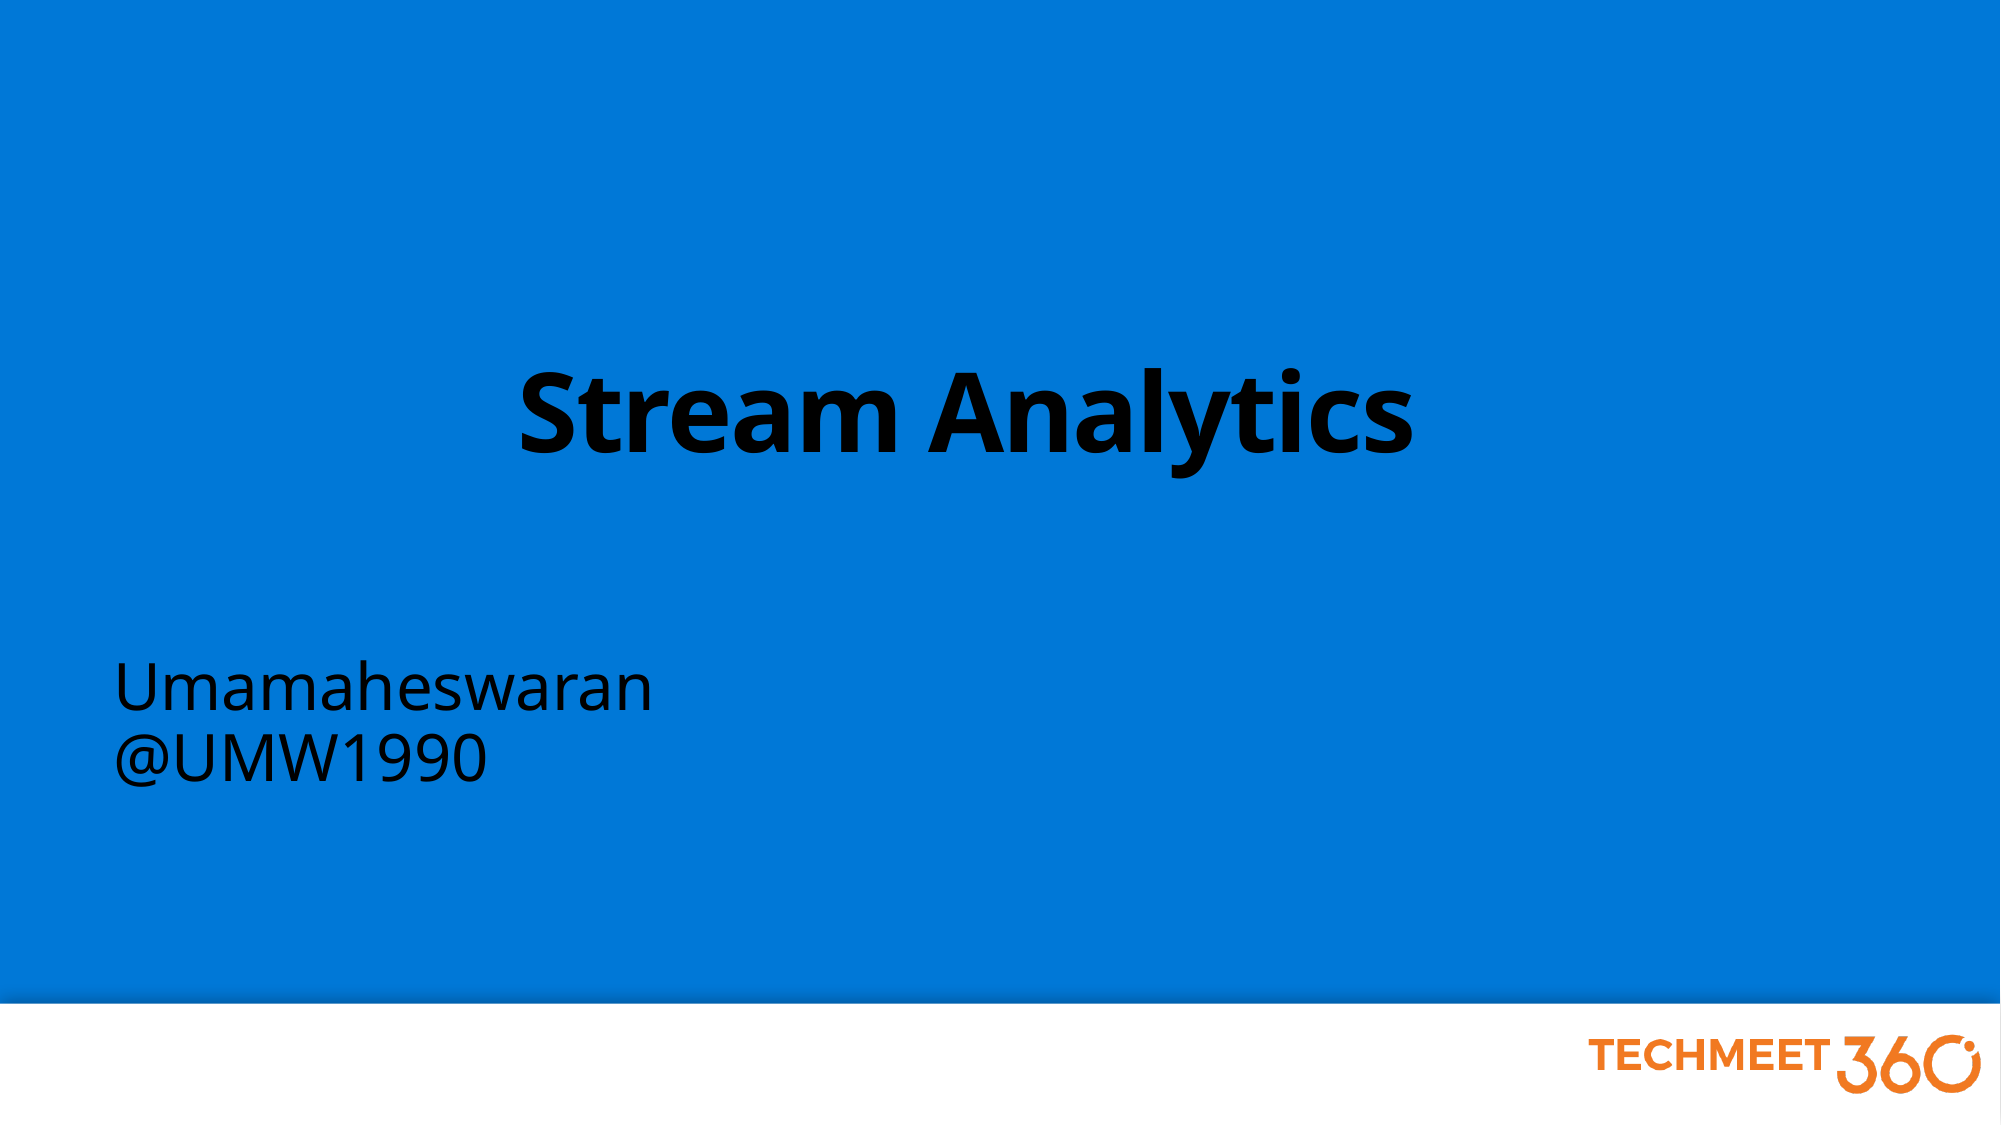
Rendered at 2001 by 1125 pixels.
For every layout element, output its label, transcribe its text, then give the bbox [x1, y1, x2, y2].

picture [1588, 1034, 1981, 1094]
title Stream Analytics [89, 341, 1845, 636]
list Umamaheswaran @UMW1990 [89, 636, 1120, 931]
